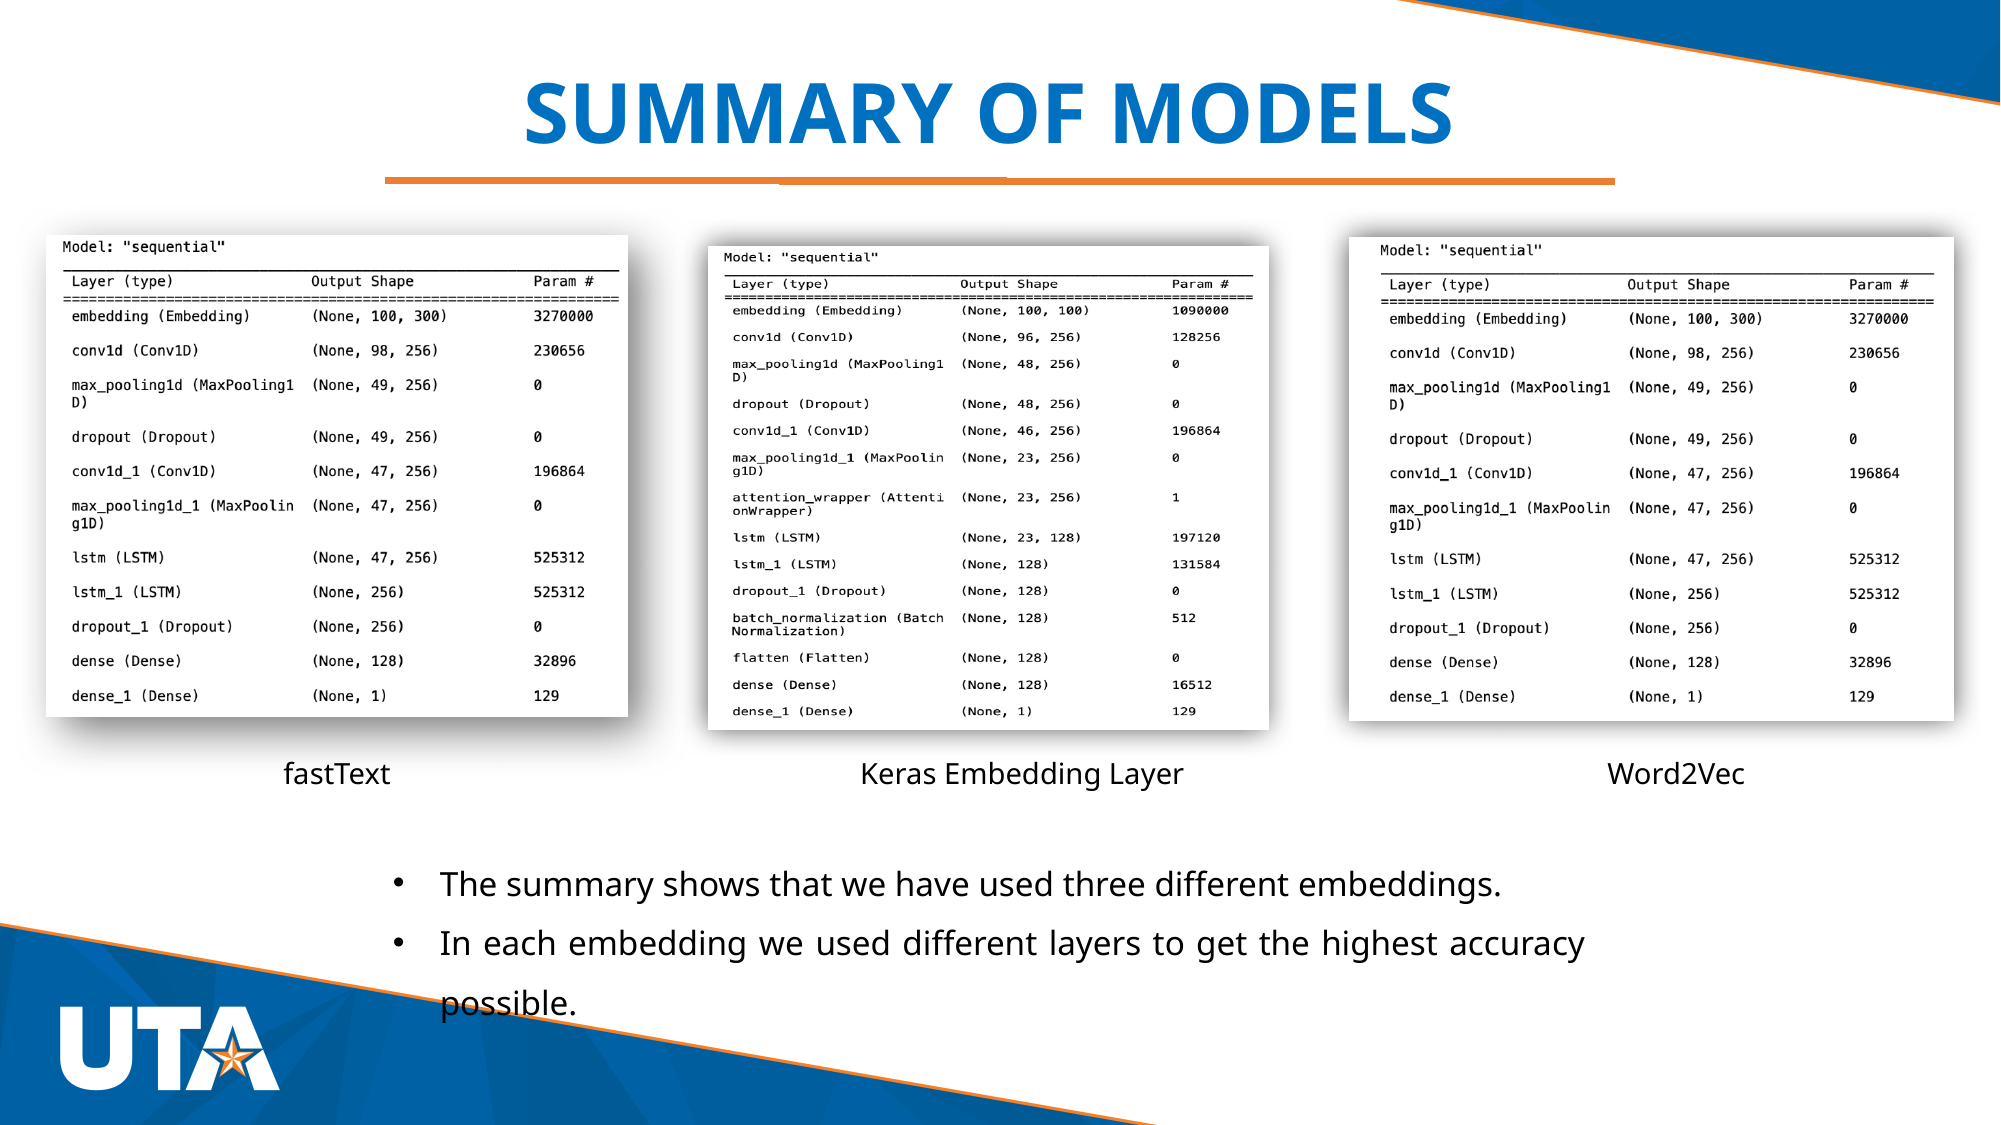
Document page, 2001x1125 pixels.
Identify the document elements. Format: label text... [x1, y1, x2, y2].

text_box The summary shows that we have used three different embeddings. In each embedding we used different layers to get the highest accuracy possible. [385, 835, 1595, 1030]
text_box Word2Vec [1566, 747, 1786, 798]
text_box Keras Embedding Layer [852, 752, 1222, 798]
text_box [385, 177, 1615, 185]
picture [0, 0, 2001, 1125]
text_box SUMMARY OF MODELS [51, 60, 1926, 161]
text_box fastText [227, 765, 447, 798]
